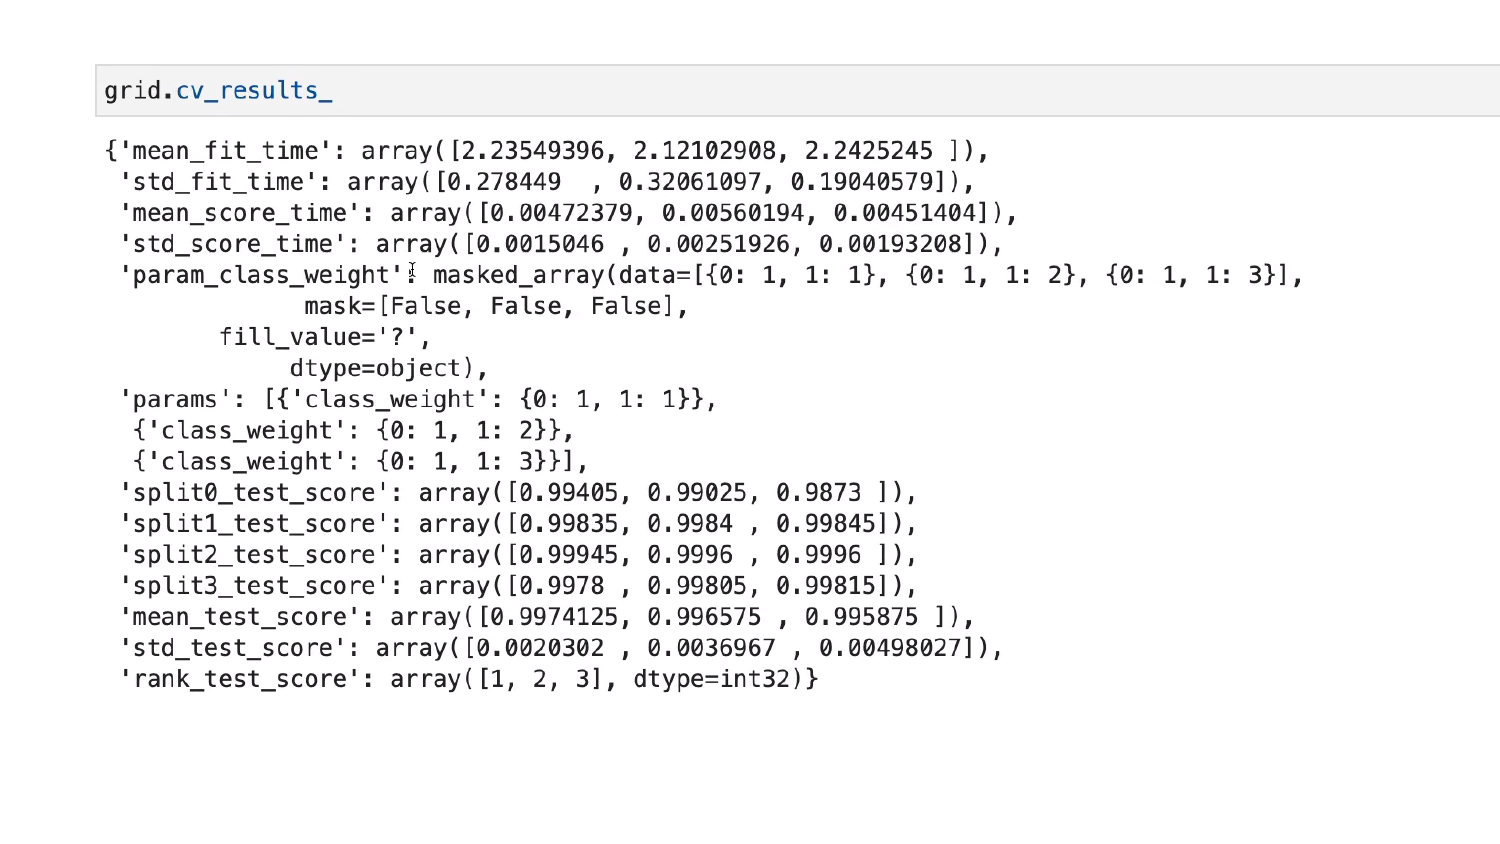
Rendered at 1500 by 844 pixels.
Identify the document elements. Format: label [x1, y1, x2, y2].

picture [88, 56, 1500, 768]
